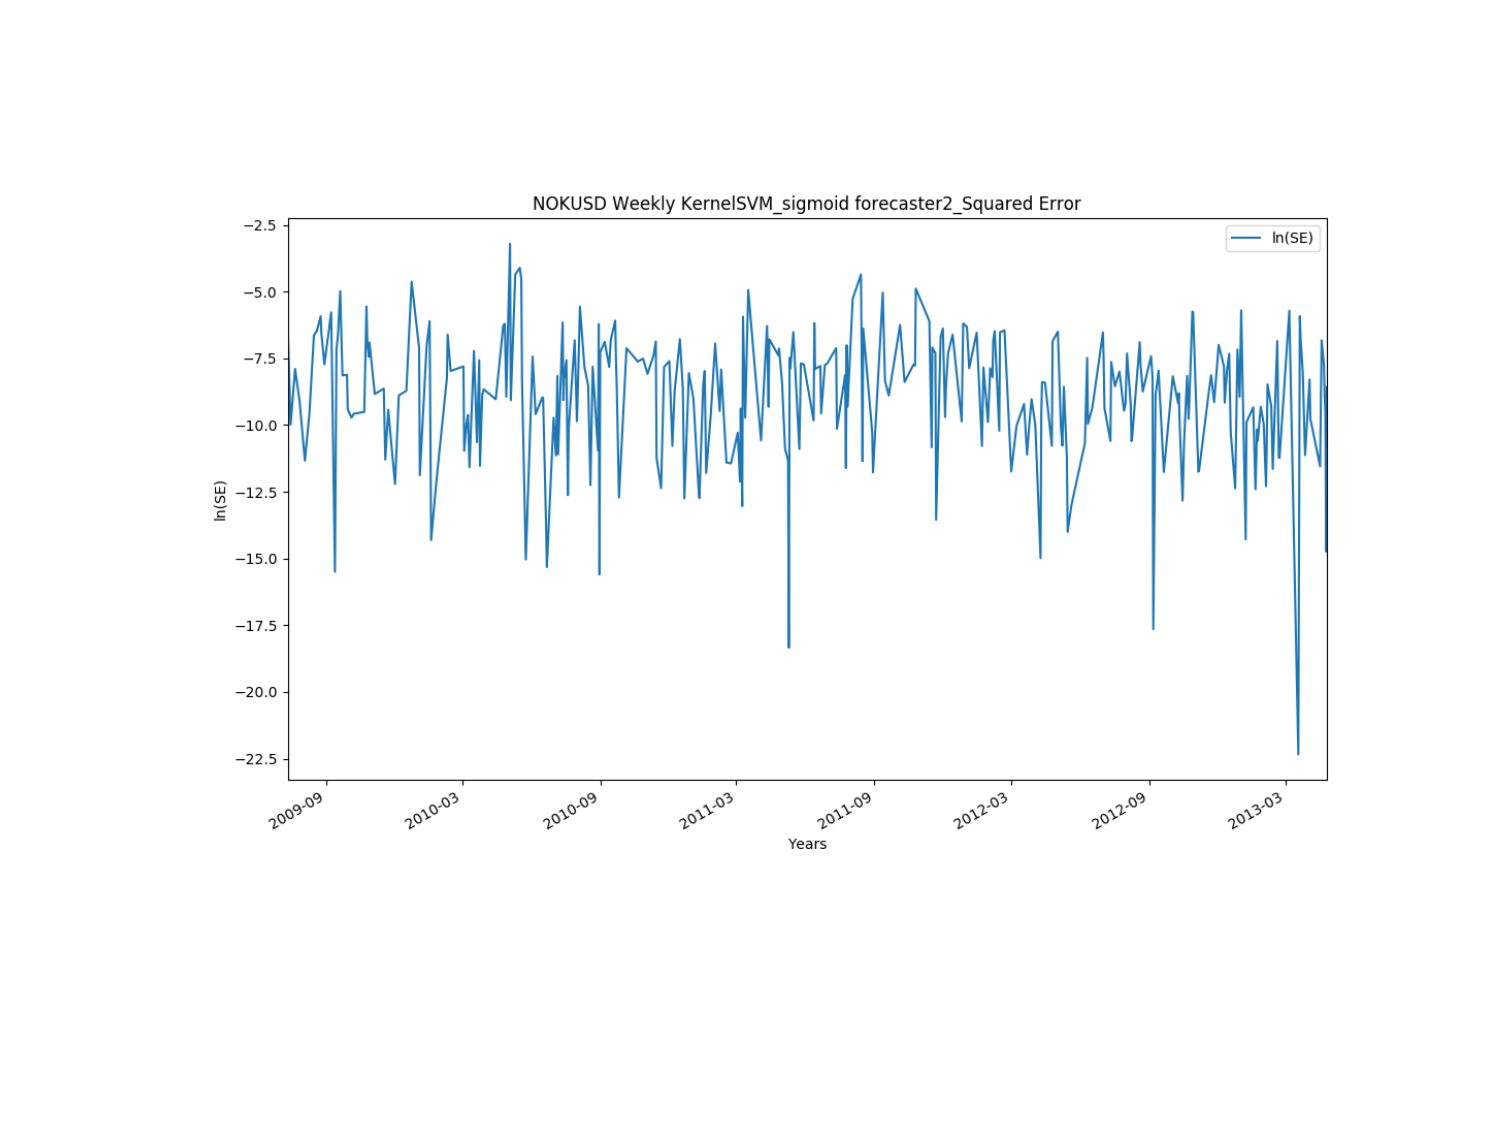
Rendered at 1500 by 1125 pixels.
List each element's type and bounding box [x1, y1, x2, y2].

picture [119, 119, 1461, 946]
